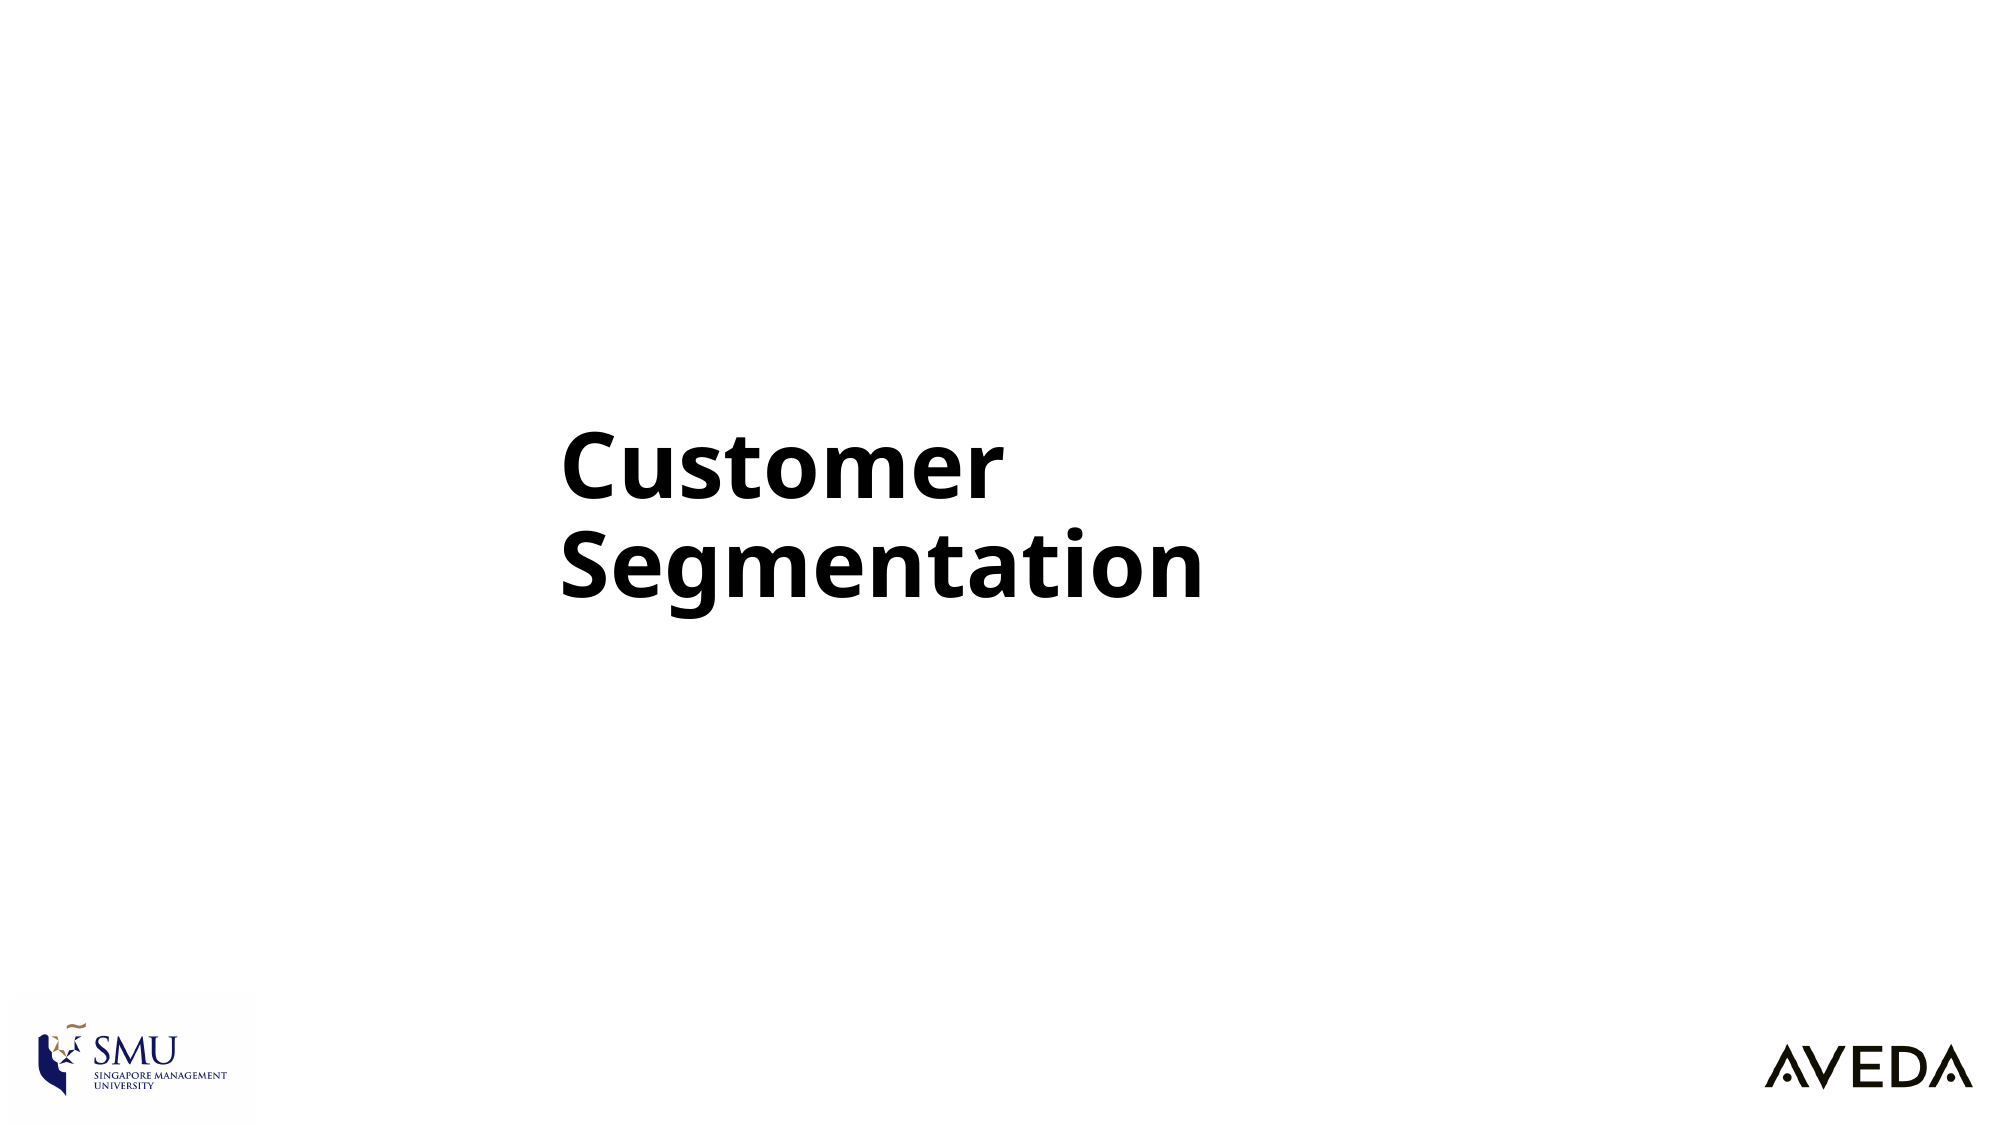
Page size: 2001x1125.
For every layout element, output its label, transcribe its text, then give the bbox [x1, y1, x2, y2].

picture [10, 994, 255, 1125]
text_box Customer Segmentation [544, 473, 1456, 563]
picture [1756, 1035, 1983, 1101]
